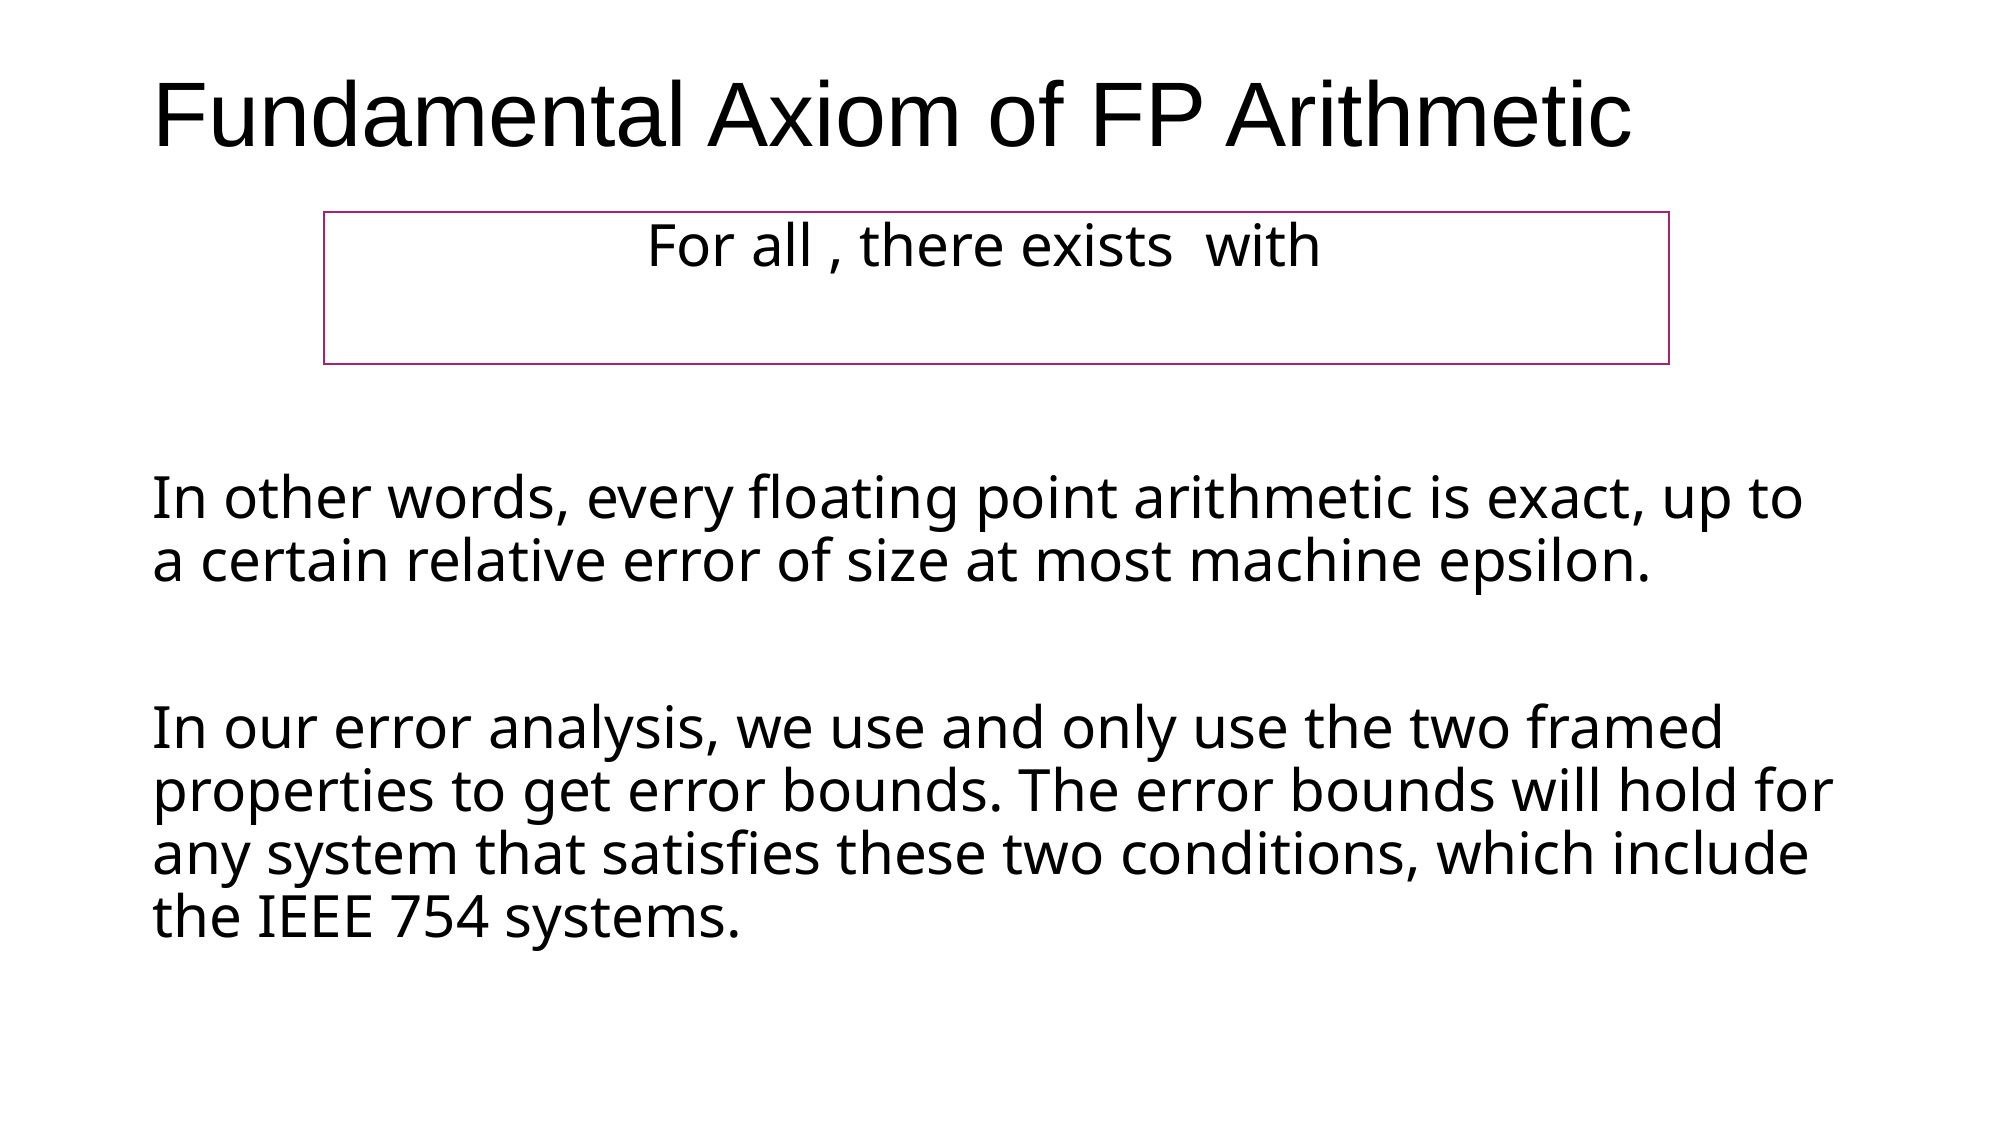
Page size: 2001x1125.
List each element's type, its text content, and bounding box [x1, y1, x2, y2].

title Fundamental Axiom of FP Arithmetic [137, 59, 1863, 175]
text_box [323, 211, 1670, 365]
